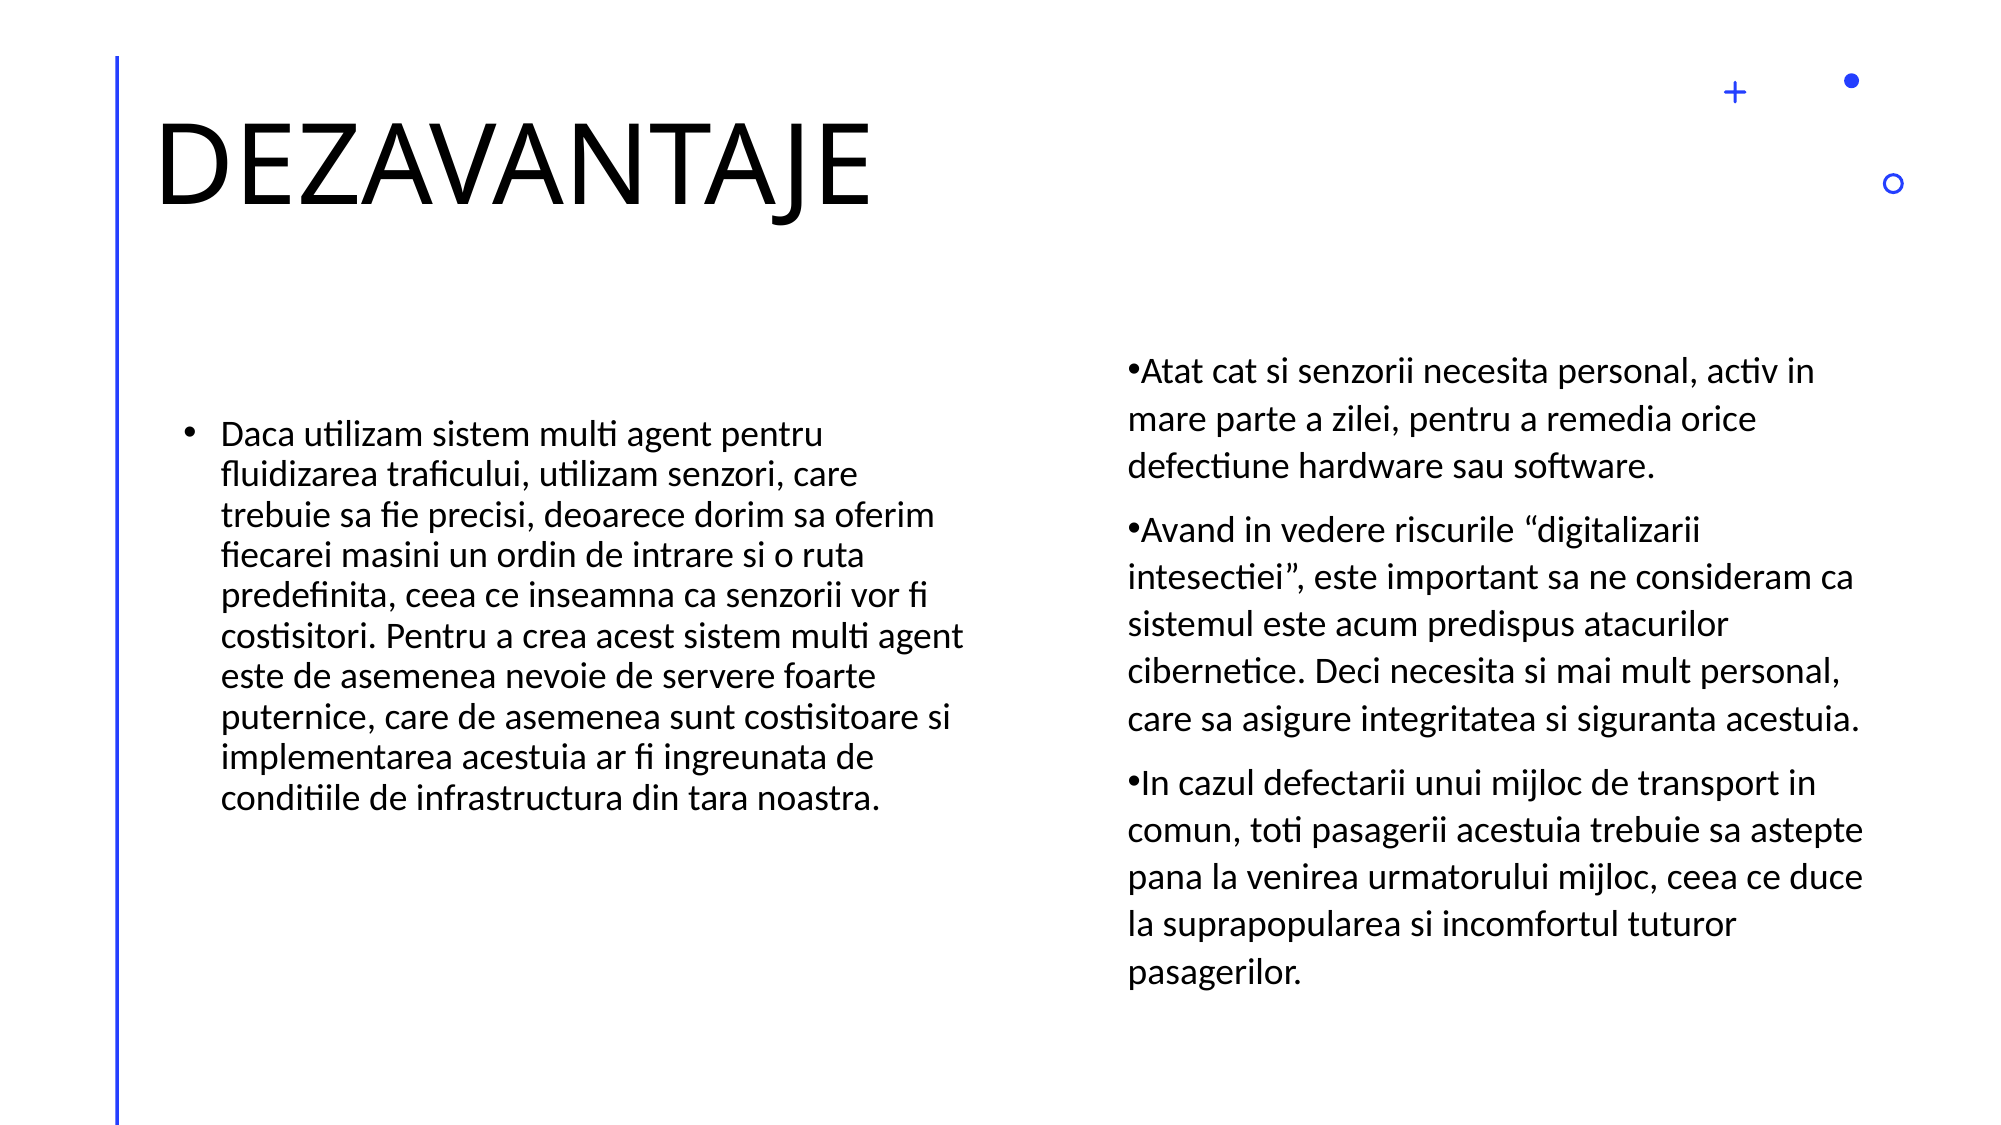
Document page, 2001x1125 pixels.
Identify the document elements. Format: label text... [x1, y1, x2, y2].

list Atat cat si senzorii necesita personal, activ in mare parte a zilei, pentru a remedia orice defectiune hardware sau software. Avand in vedere riscurile “digitalizarii intesectiei”, este important sa ne consideram ca sistemul este acum predispus atacurilor cibernetice. Deci necesita si mai mult personal, care sa asigure integritatea si siguranta acestuia. In cazul defectarii unui mijloc de transport in comun, toti pasagerii acestuia trebuie sa astepte pana la venirea urmatorului mijloc, ceea ce duce la suprapopularea si incomfortul tuturor pasagerilor. [1112, 336, 1885, 1016]
title DEZAVANTAJE [137, 59, 1863, 278]
list Daca utilizam sistem multi agent pentru fluidizarea traficului, utilizam senzori, care trebuie sa fie precisi, deoarece dorim sa oferim fiecarei masini un ordin de intrare si o ruta predefinita, ceea ce inseamna ca senzorii vor fi costisitori. Pentru a crea acest sistem multi agent este de asemenea nevoie de servere foarte puternice, care de asemenea sunt costisitoare si implementarea acestuia ar fi ingreunata de conditiile de infrastructura din tara noastra. [168, 406, 984, 1125]
